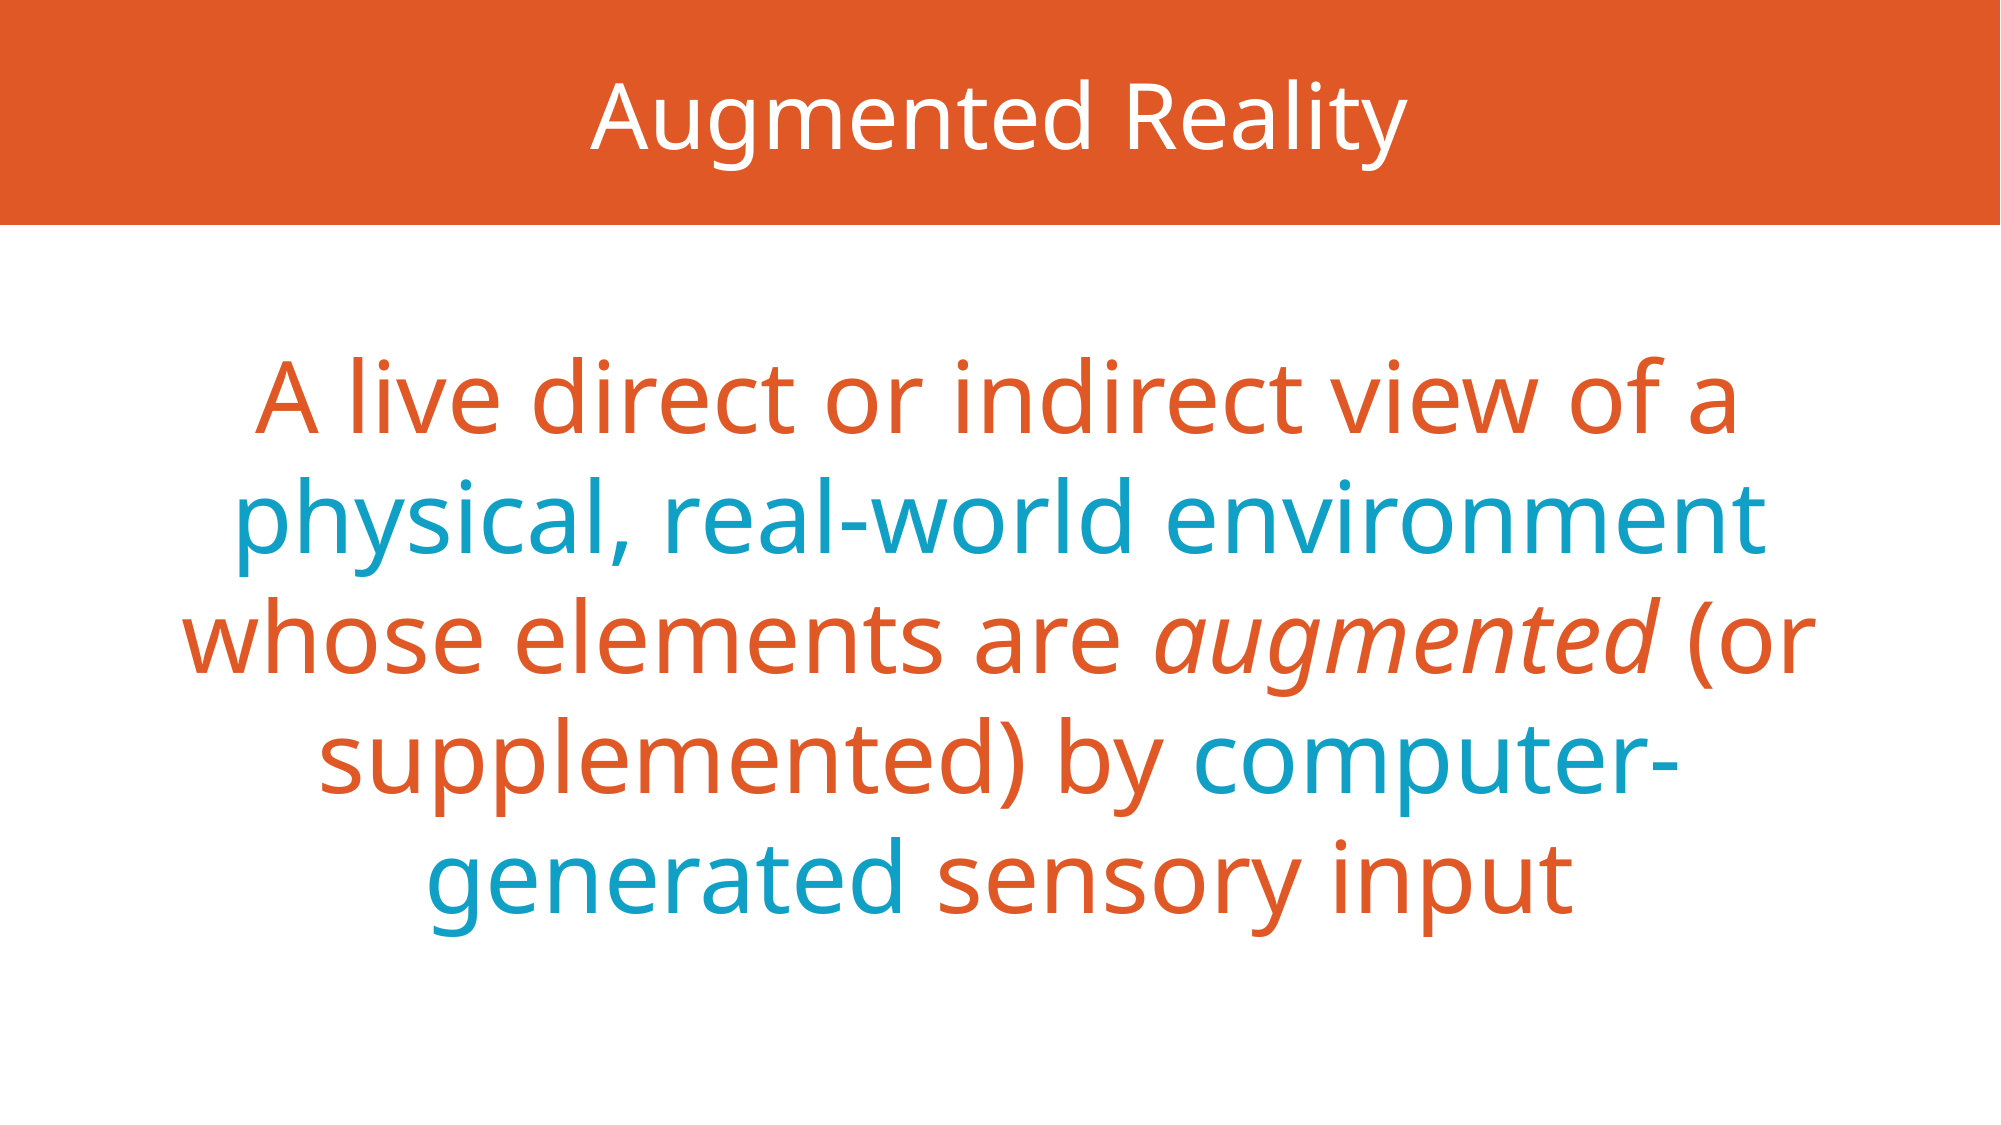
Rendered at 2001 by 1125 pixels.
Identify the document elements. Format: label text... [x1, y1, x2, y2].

list A live direct or indirect view of a physical, real-world environment whose elements are augmented (or supplemented) by computer-generated sensory input [99, 262, 1900, 1005]
title Augmented Reality [0, 0, 2000, 225]
